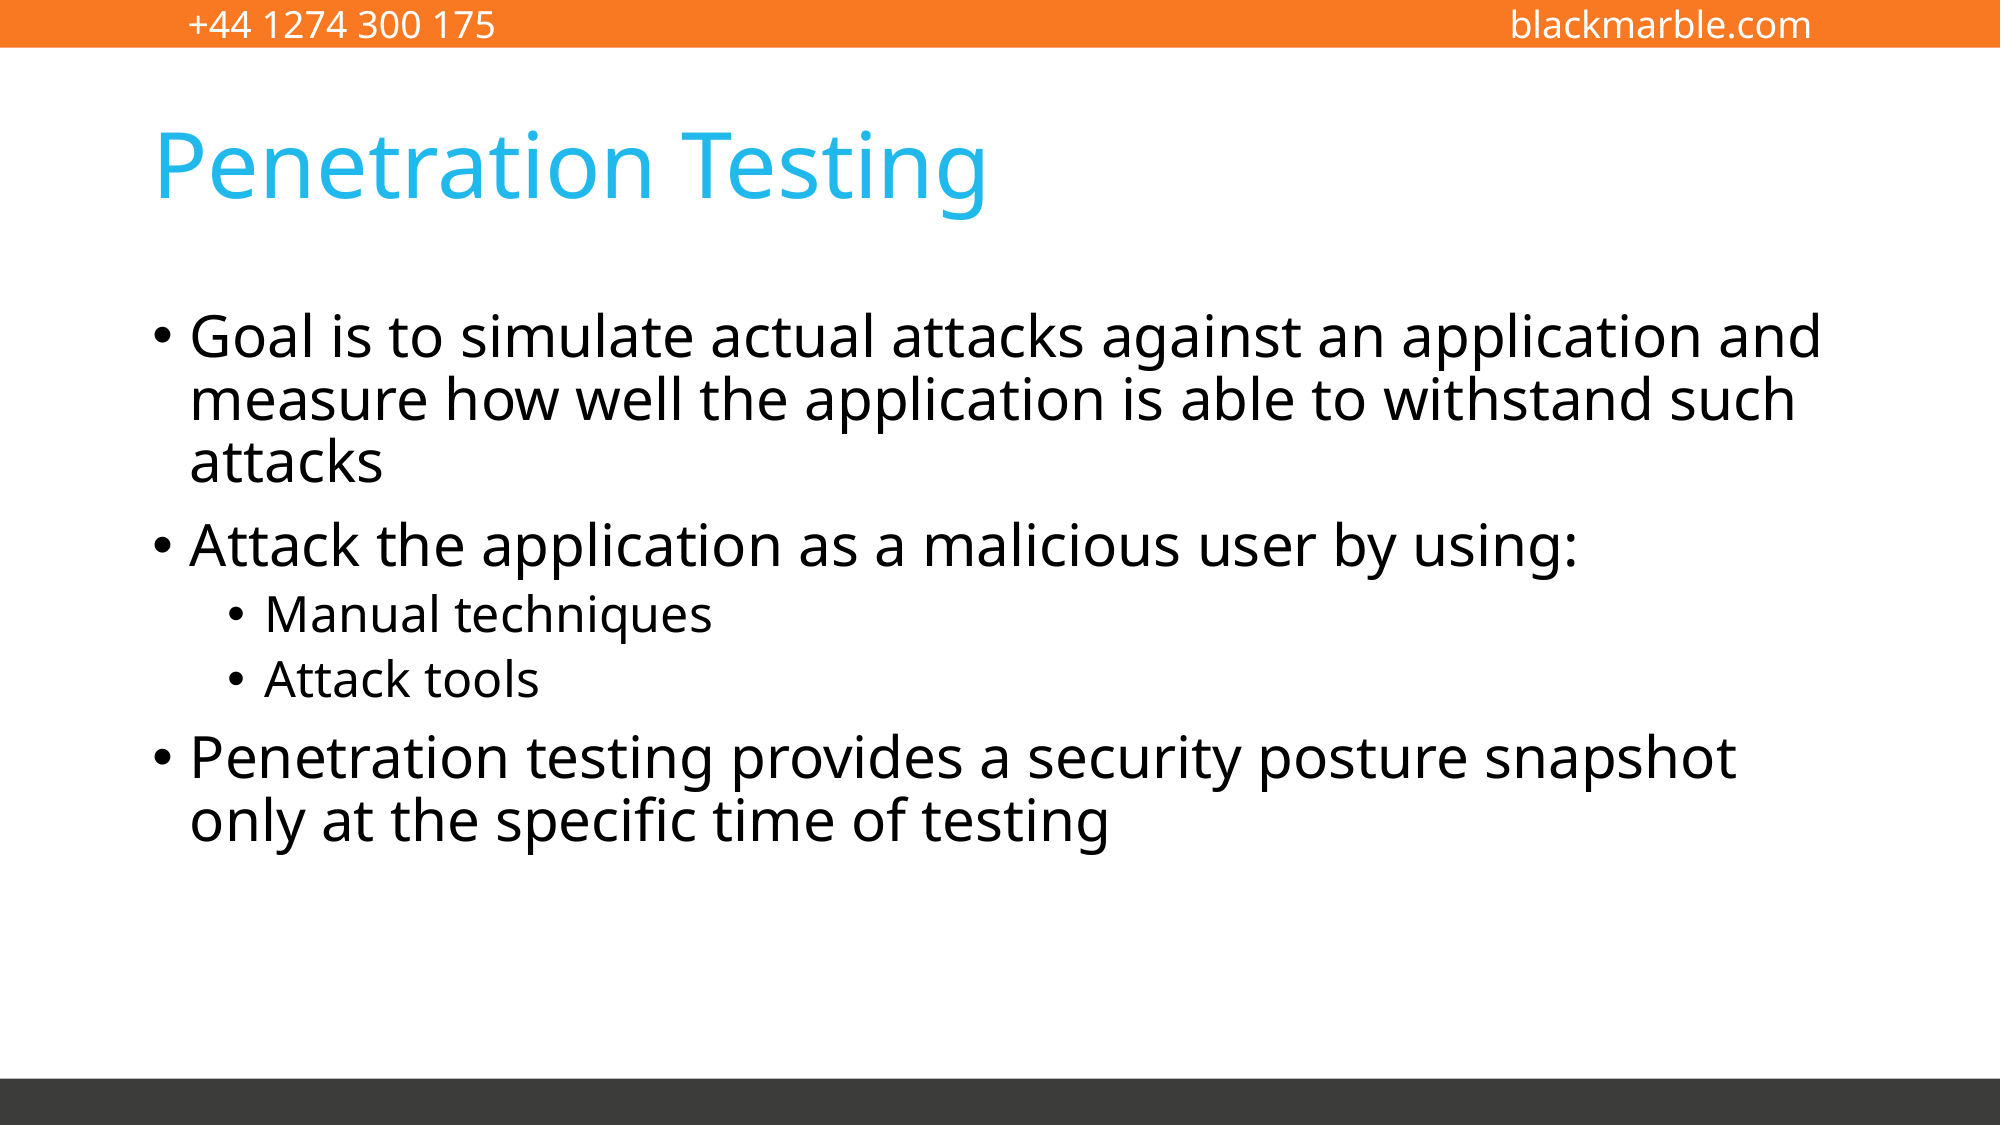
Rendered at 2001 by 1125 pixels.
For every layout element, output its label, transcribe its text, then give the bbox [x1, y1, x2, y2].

title Penetration Testing [137, 59, 1863, 278]
list Goal is to simulate actual attacks against an application and measure how well the application is able to withstand such attacks Attack the application as a malicious user by using: Manual techniques Attack tools Penetration testing provides a security posture snapshot only at the specific time of testing [137, 299, 1863, 1014]
